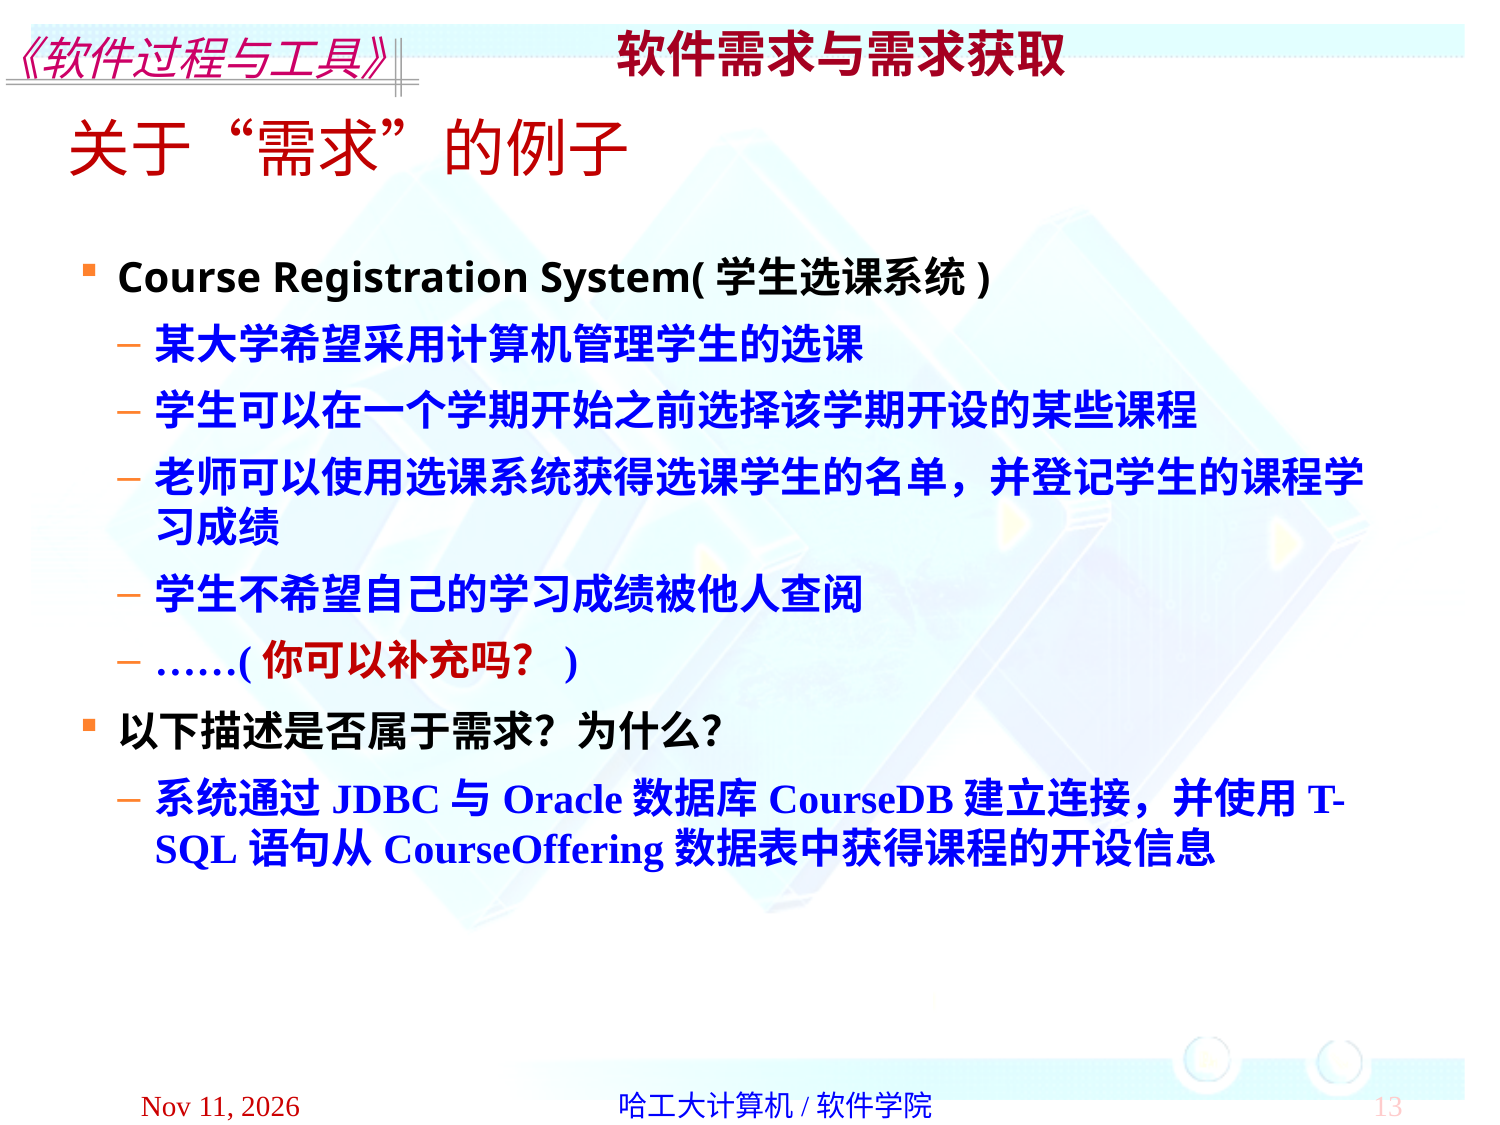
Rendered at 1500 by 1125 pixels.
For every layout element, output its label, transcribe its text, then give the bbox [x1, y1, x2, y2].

text_box 软件需求与需求获取 [389, 15, 1294, 90]
text_box 关于“需求”的例子 [53, 101, 1447, 209]
text_box Course Registration System(学生选课系统) 某大学希望采用计算机管理学生的选课 学生可以在一个学期开始之前选择该学期开设的某些课程 老师可以使用选课系统获得选课学生的名单，并登记学生的课程学习成绩 学生不希望自己的学习成绩被他人查阅 ……(你可以补充吗？) 以下描述是否属于需求？为什么？ 系统通过JDBC与Oracle数据库CourseDB建立连接，并使用T-SQL语句从CourseOffering数据表中获得课程的开设信息 [64, 243, 1412, 1083]
